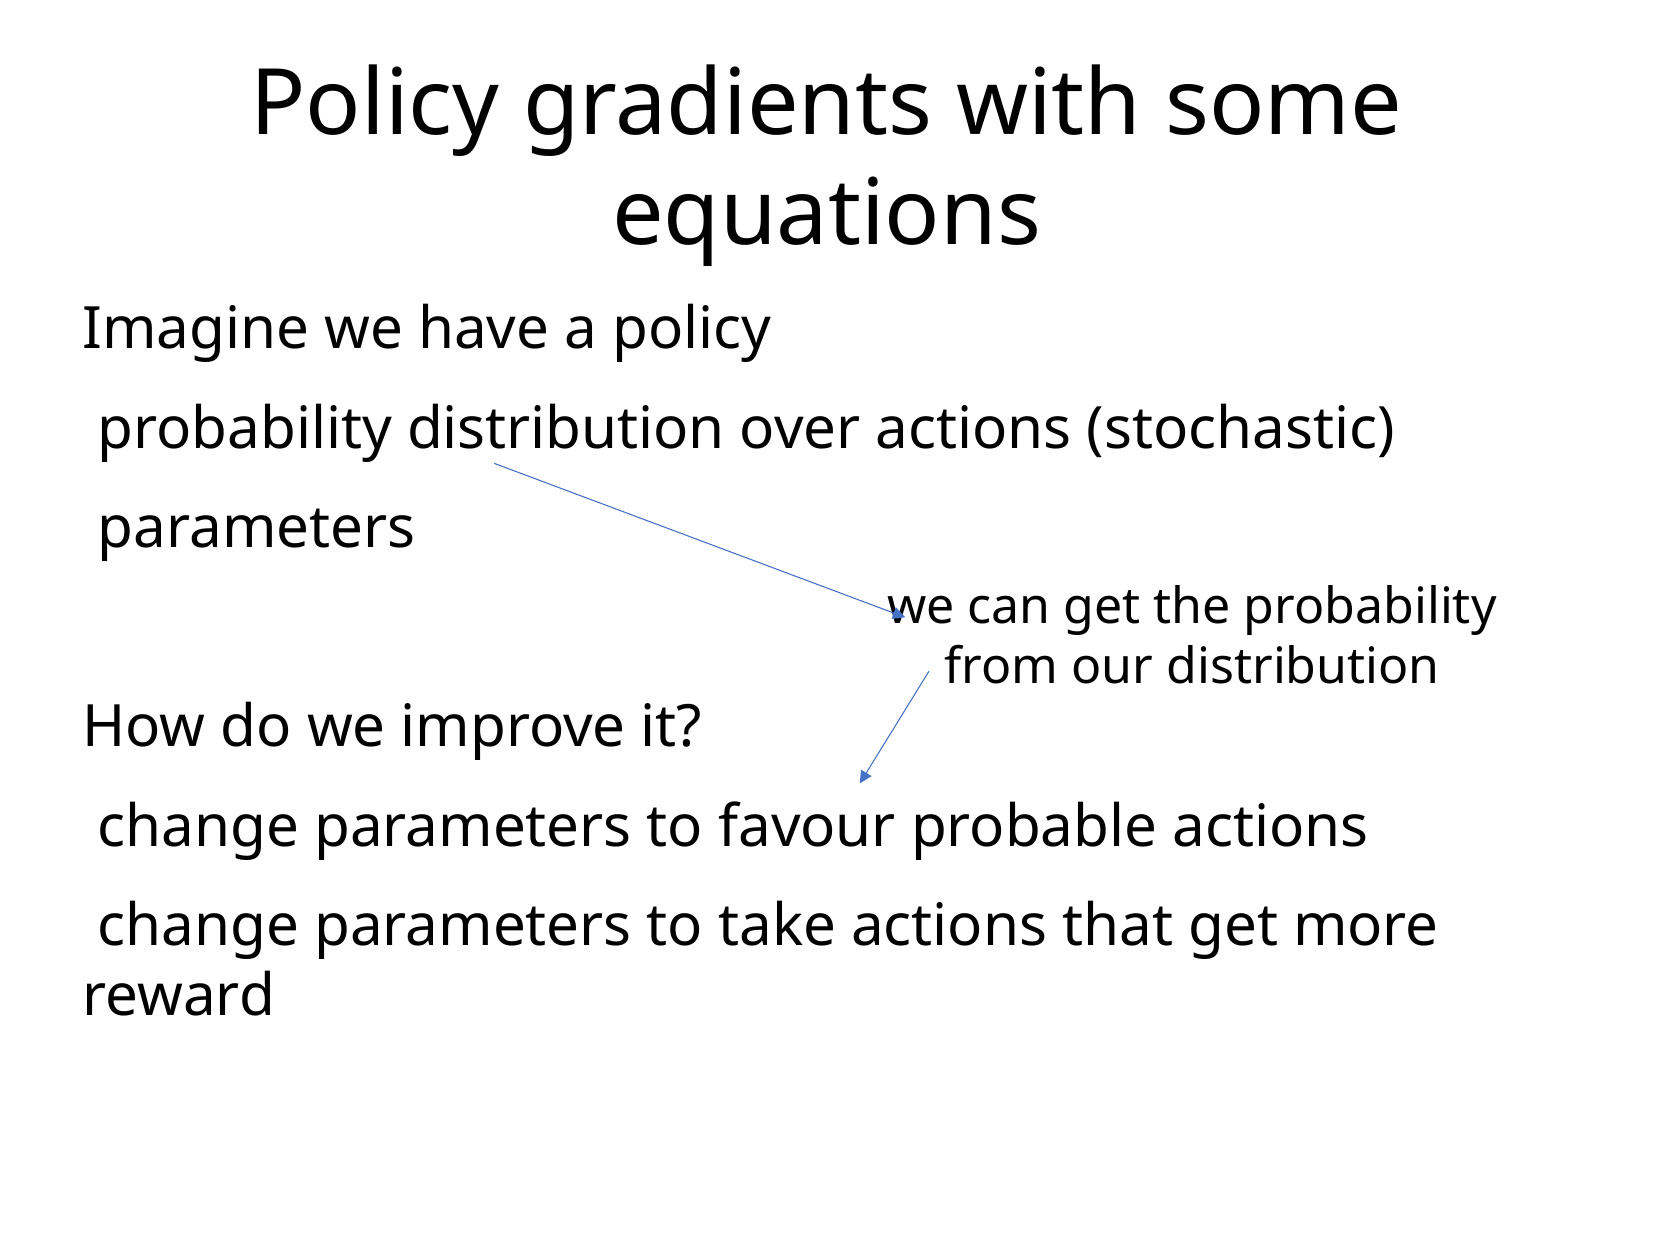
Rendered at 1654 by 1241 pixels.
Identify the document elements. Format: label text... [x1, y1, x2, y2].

text_box we can get the probability from our distribution [875, 573, 1510, 769]
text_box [494, 463, 906, 618]
title Policy gradients with some equations [82, 49, 1571, 257]
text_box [859, 671, 929, 784]
